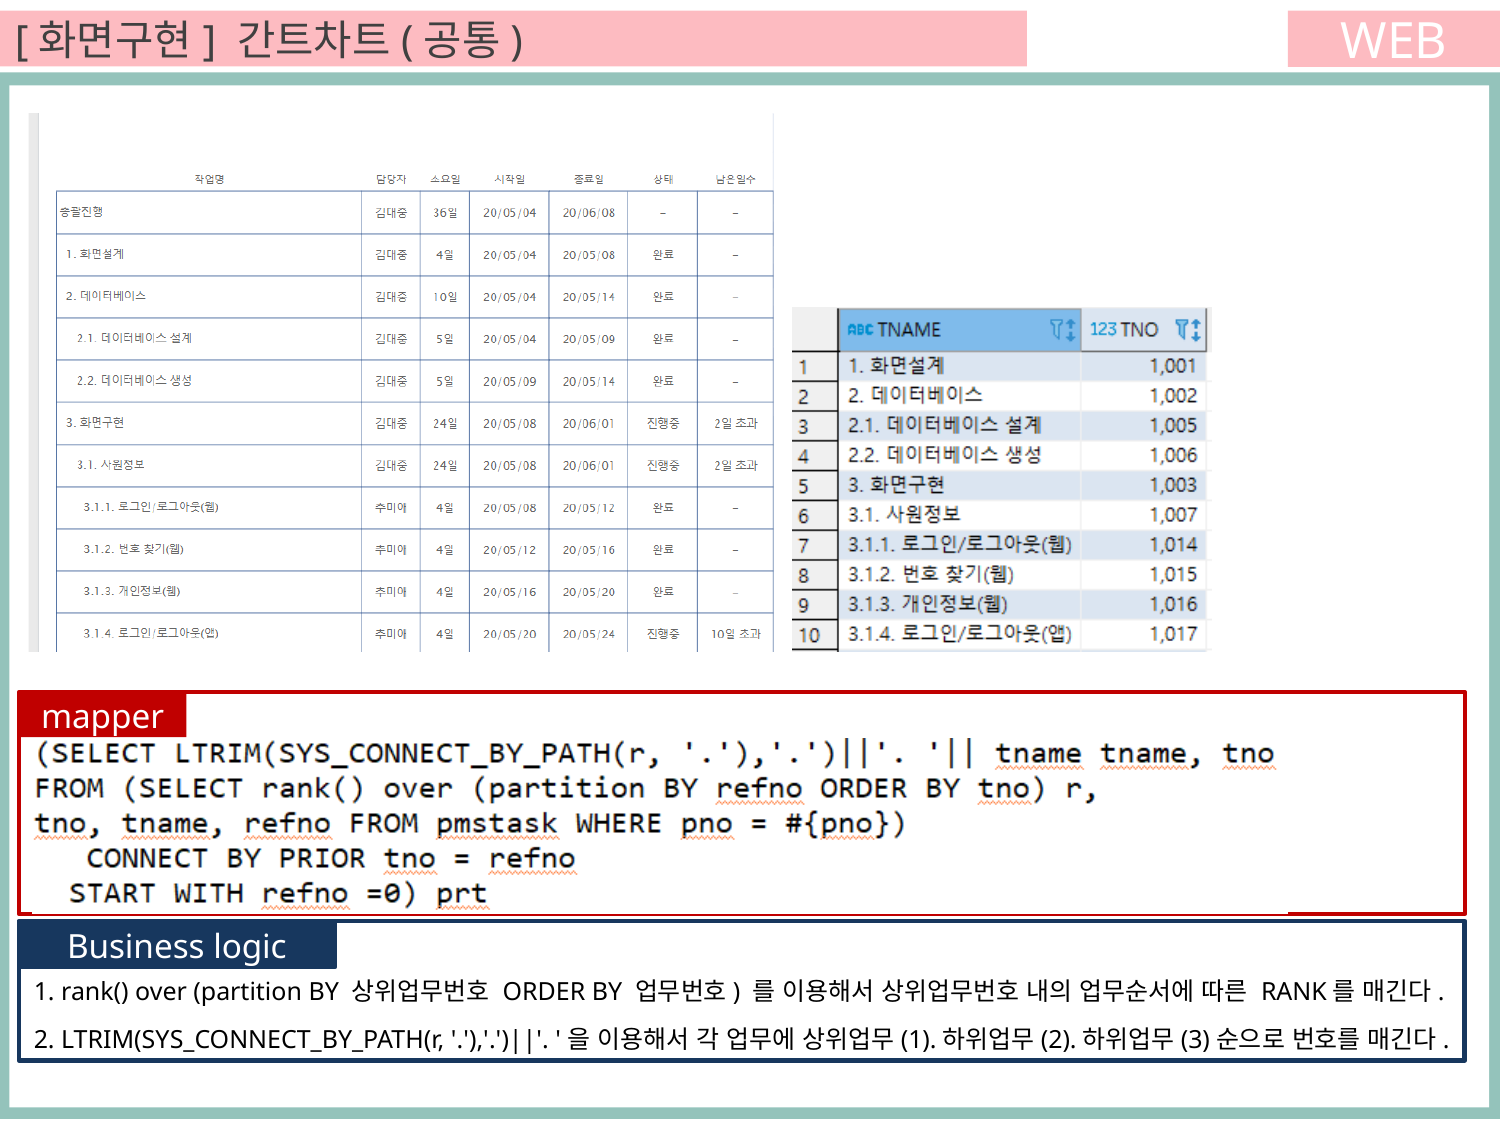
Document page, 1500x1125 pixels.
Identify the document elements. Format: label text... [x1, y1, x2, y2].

picture [792, 307, 1212, 652]
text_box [0, 72, 1500, 1120]
picture [31, 738, 1288, 914]
text_box [화면구현] 간트차트(공통) [0, 9, 1029, 68]
text_box WEB [1286, 9, 1500, 69]
picture [28, 112, 774, 652]
